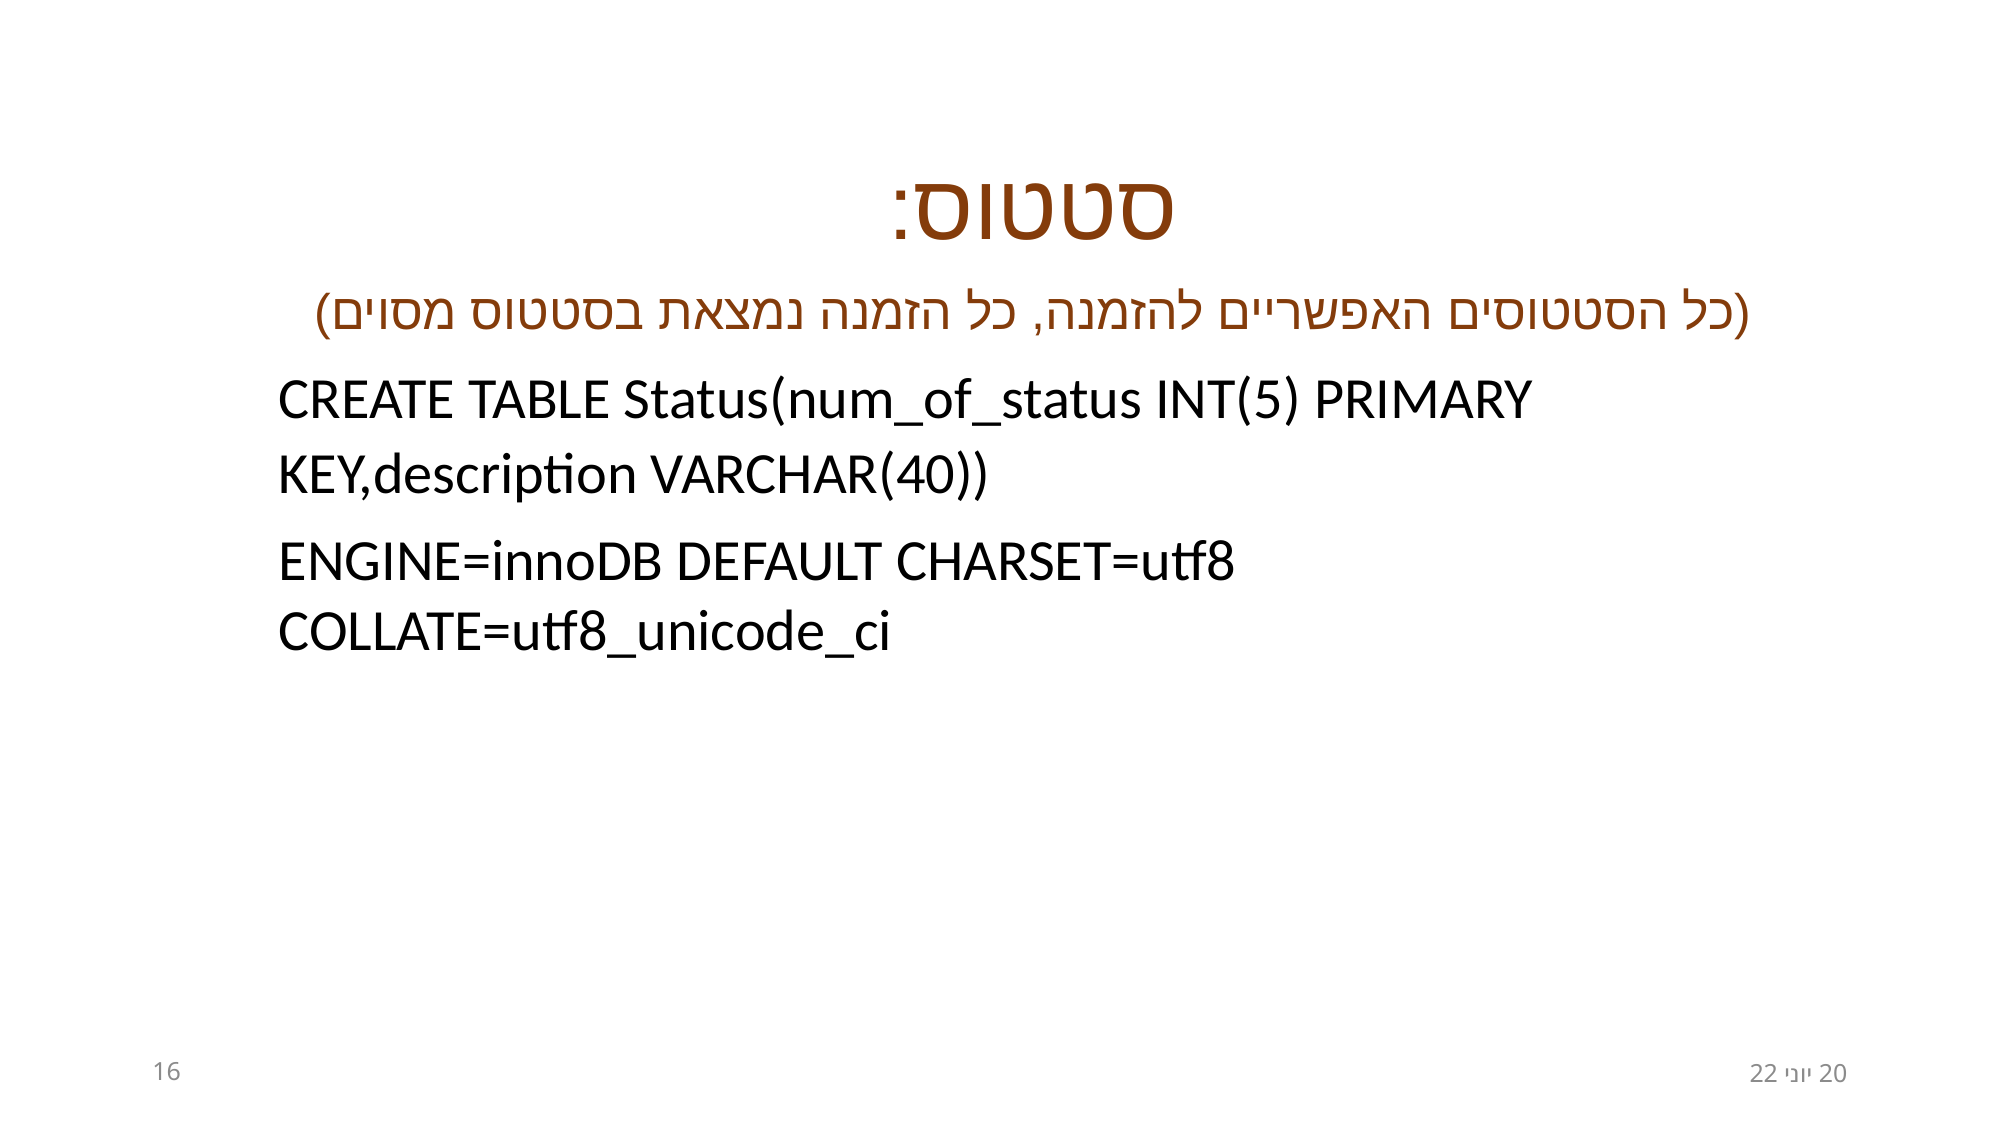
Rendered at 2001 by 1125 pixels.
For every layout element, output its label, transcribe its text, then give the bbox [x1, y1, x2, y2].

slide_number 20 יוני 22 [1412, 1042, 1863, 1103]
slide_number 16 [137, 1042, 588, 1103]
text_box סטטוס: (כל הסטטוסים האפשריים להזמנה, כל הזמנה נמצאת בסטטוס מסוים) CREATE TABLE Status(num_of_status INT(5) PRIMARY KEY,description VARCHAR(40)) ENGINE=innoDB DEFAULT CHARSET=utf8 COLLATE=utf8_unicode_ci [263, 133, 1803, 670]
